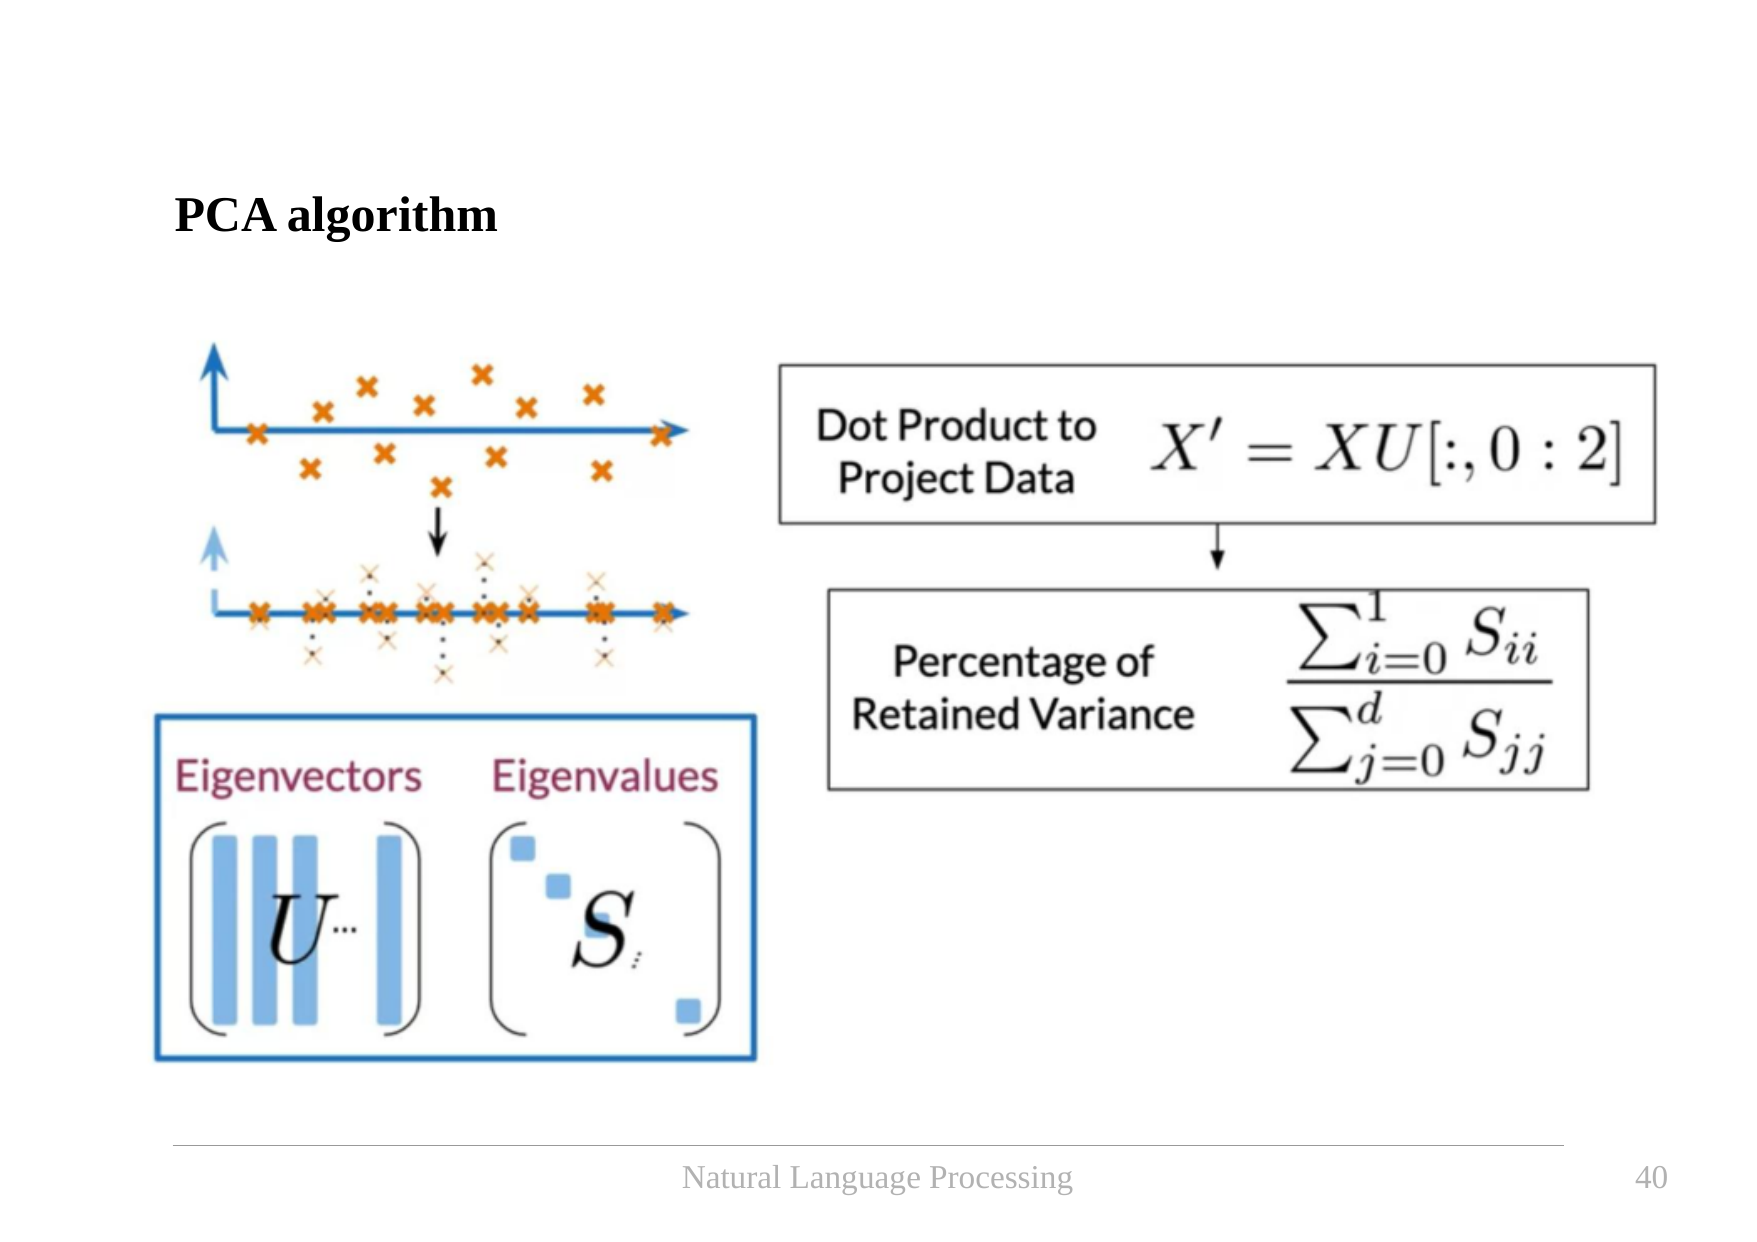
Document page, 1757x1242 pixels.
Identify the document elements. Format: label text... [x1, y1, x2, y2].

footer Natural Language Processing [597, 1154, 1160, 1196]
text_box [87, 310, 1669, 1077]
text_box PCA algorithm [172, 179, 1616, 242]
slide_number 40 [1264, 1154, 1669, 1196]
